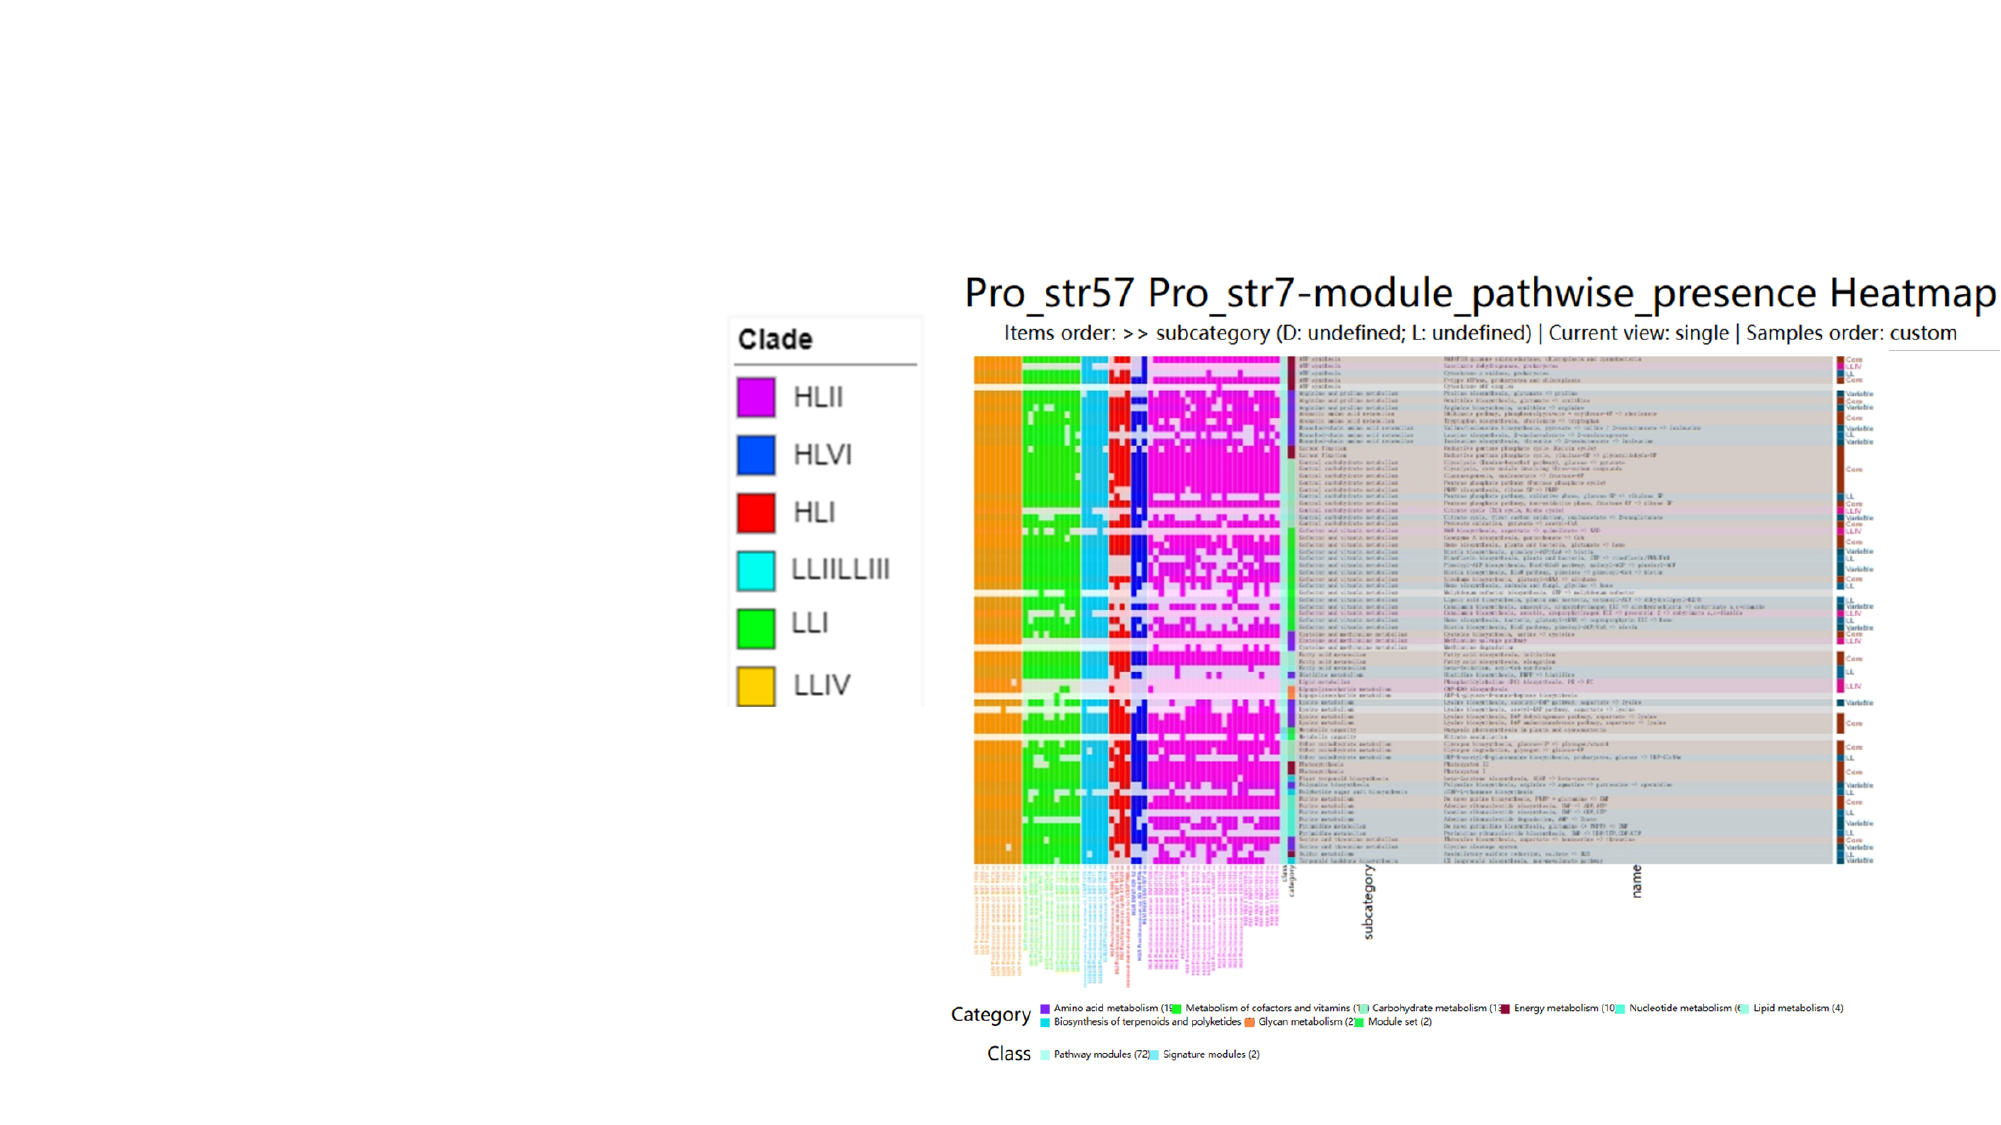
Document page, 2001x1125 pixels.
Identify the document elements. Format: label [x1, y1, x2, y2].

picture [723, 271, 2000, 1066]
